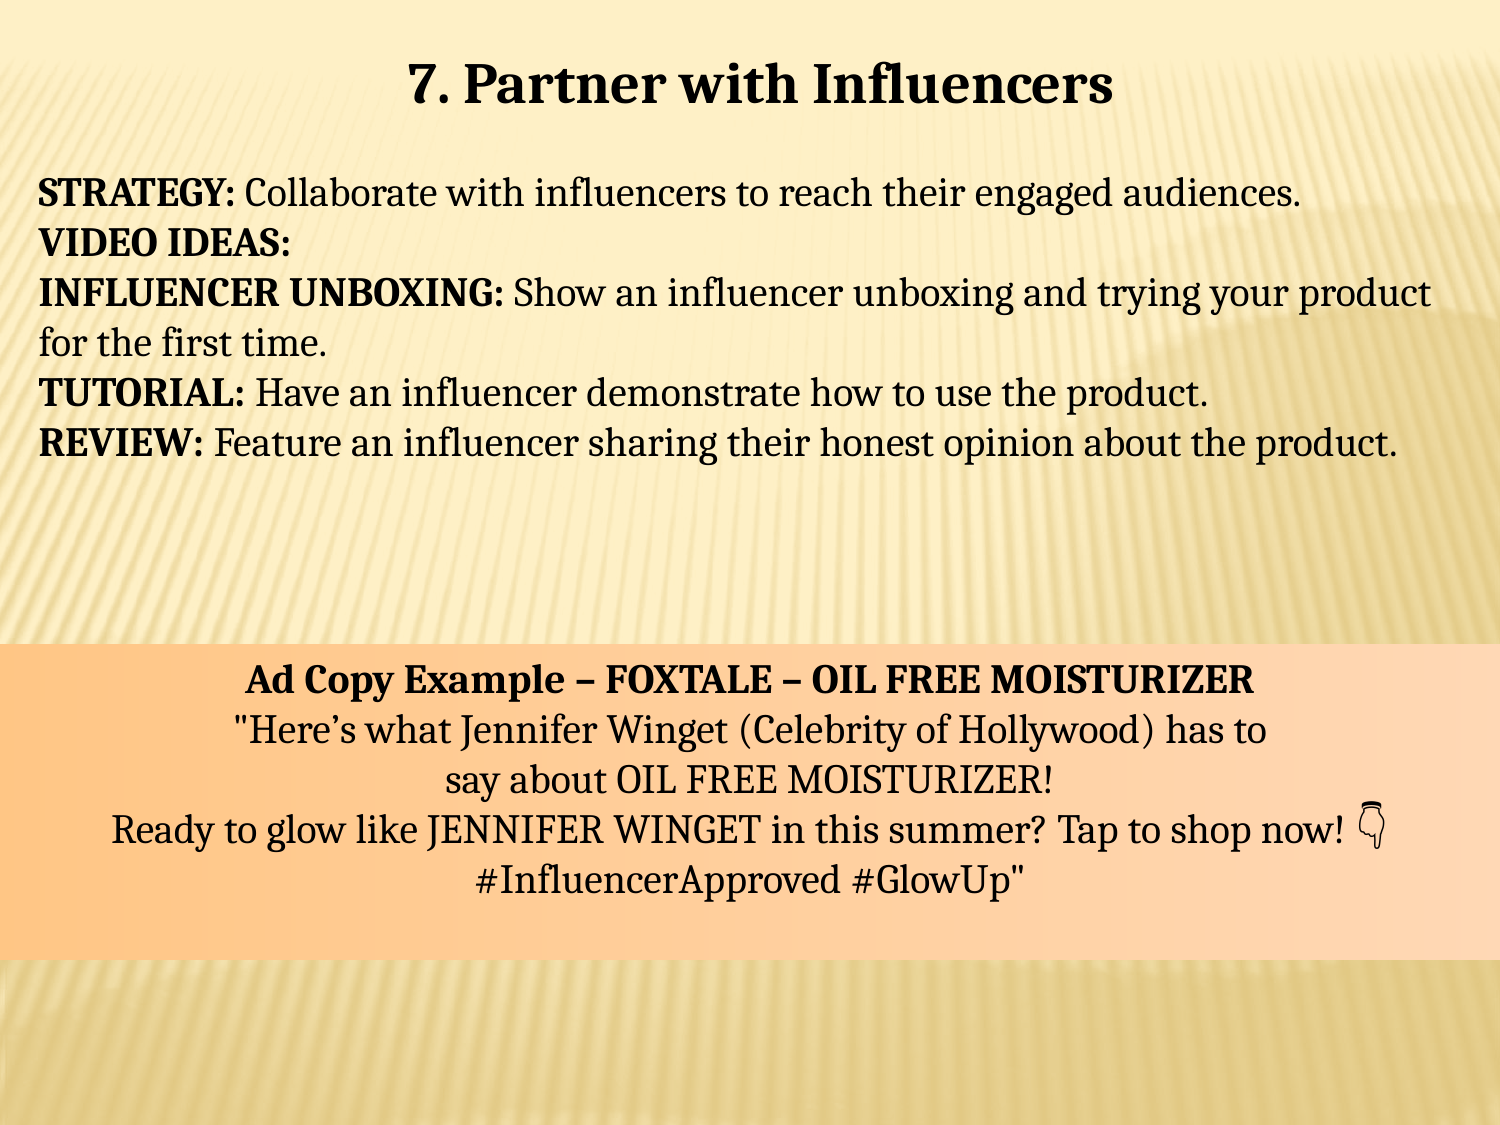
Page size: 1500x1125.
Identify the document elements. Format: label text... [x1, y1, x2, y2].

text_box Ad Copy Example – FOXTALE – OIL FREE MOISTURIZER "Here’s what Jennifer Winget (Celebrity of Hollywood) has to say about OIL FREE MOISTURIZER! Ready to glow like JENNIFER WINGET in this summer? Tap to shop now! 👇 #InfluencerApproved #GlowUp" [0, 644, 1500, 960]
picture [0, 960, 1500, 1125]
text_box 7. Partner with Influencers STRATEGY: Collaborate with influencers to reach their engaged audiences. VIDEO IDEAS: INFLUENCER UNBOXING: Show an influencer unboxing and trying your product for the first time. TUTORIAL: Have an influencer demonstrate how to use the product. REVIEW: Feature an influencer sharing their honest opinion about the product. [23, 37, 1500, 518]
picture [0, 0, 1500, 644]
